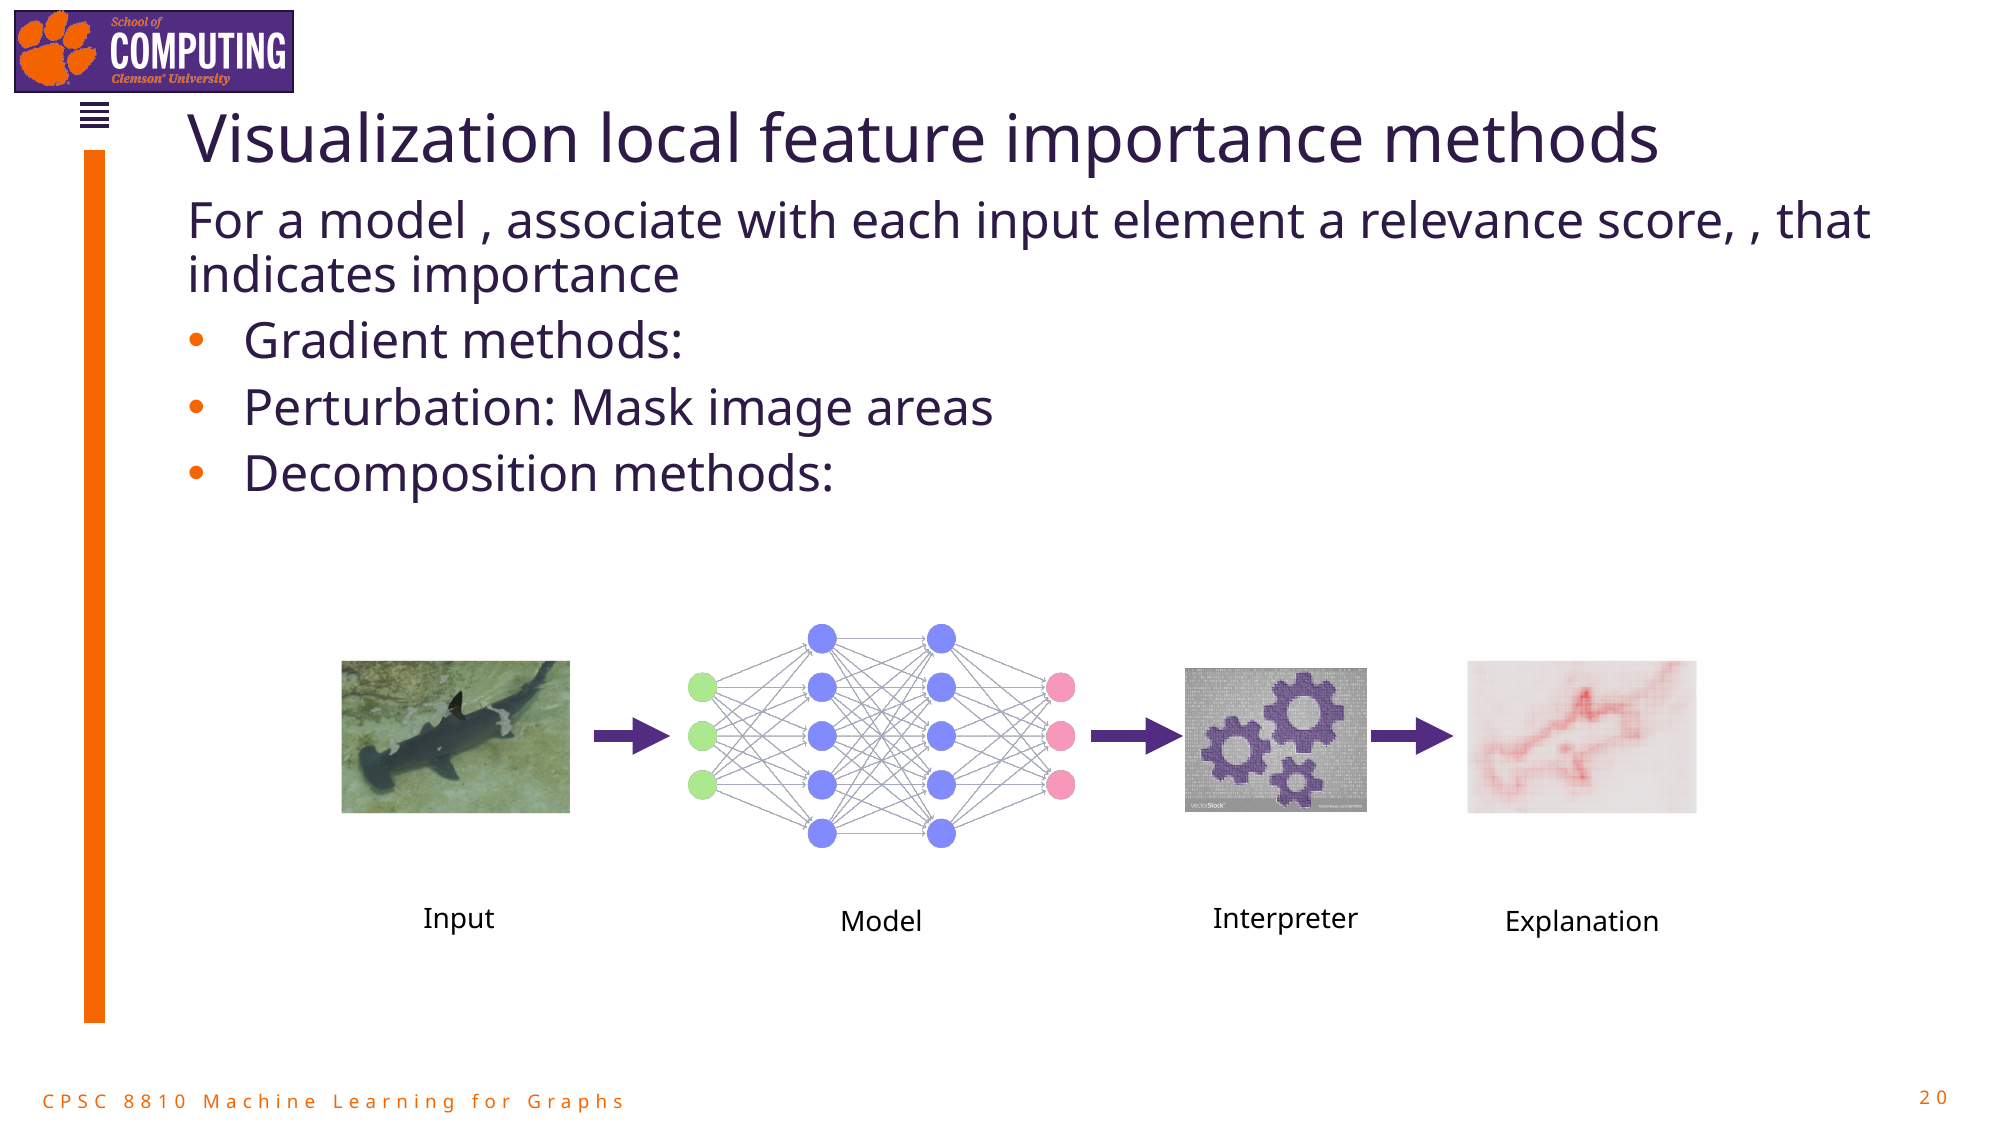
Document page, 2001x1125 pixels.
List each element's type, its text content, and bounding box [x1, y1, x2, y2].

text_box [1454, 657, 1712, 946]
title Visualization local feature importance methods [187, 104, 1913, 178]
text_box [330, 657, 588, 943]
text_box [594, 624, 1454, 946]
picture [18, 10, 285, 86]
